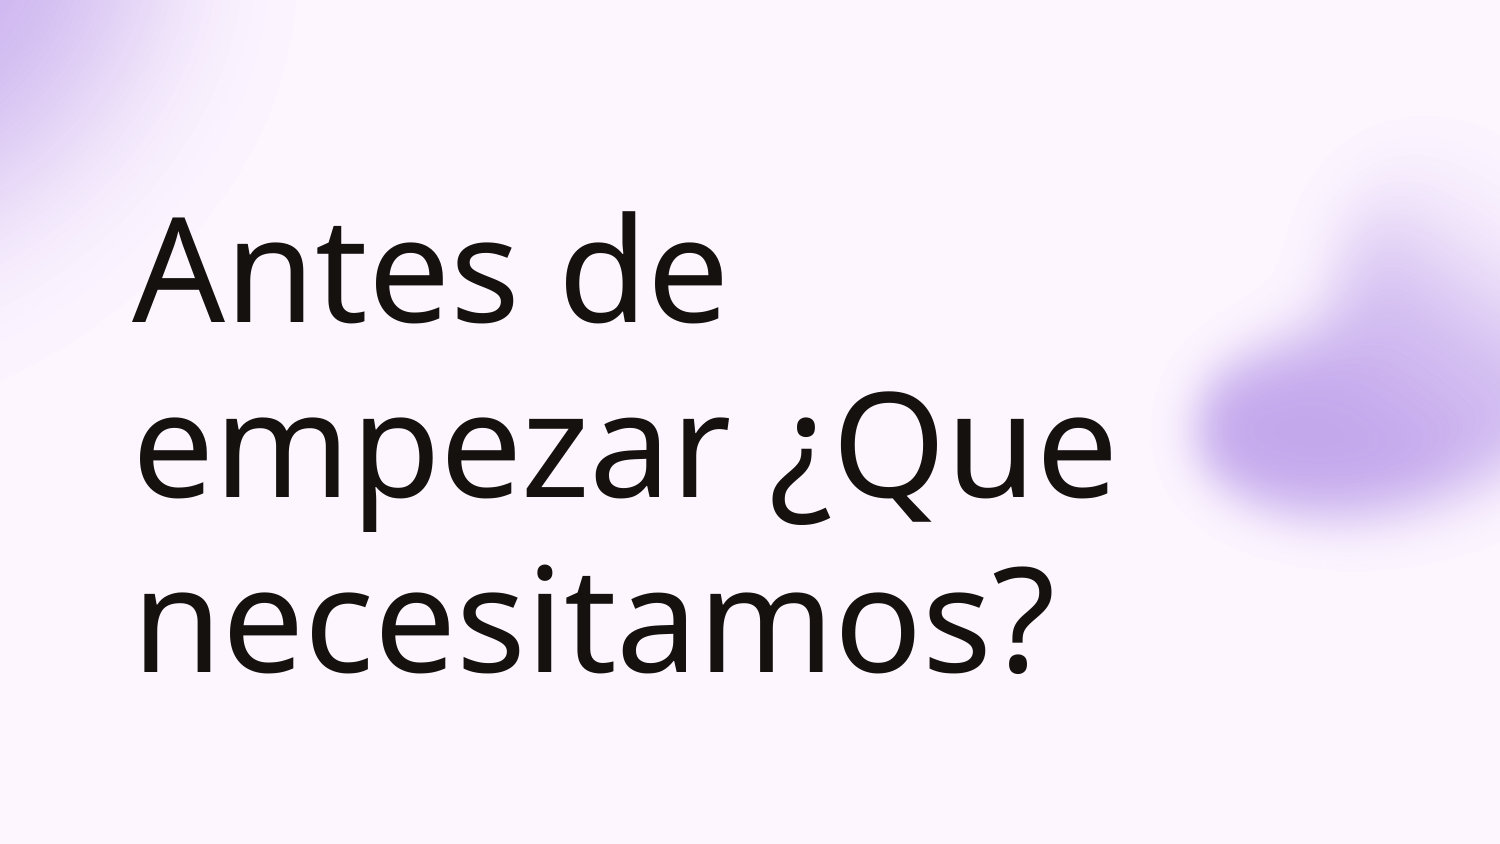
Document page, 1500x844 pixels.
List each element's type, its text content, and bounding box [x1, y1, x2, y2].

title Antes de empezar ¿Que necesitamos? [117, 161, 1383, 368]
picture [0, 0, 673, 742]
picture [963, 0, 1500, 844]
